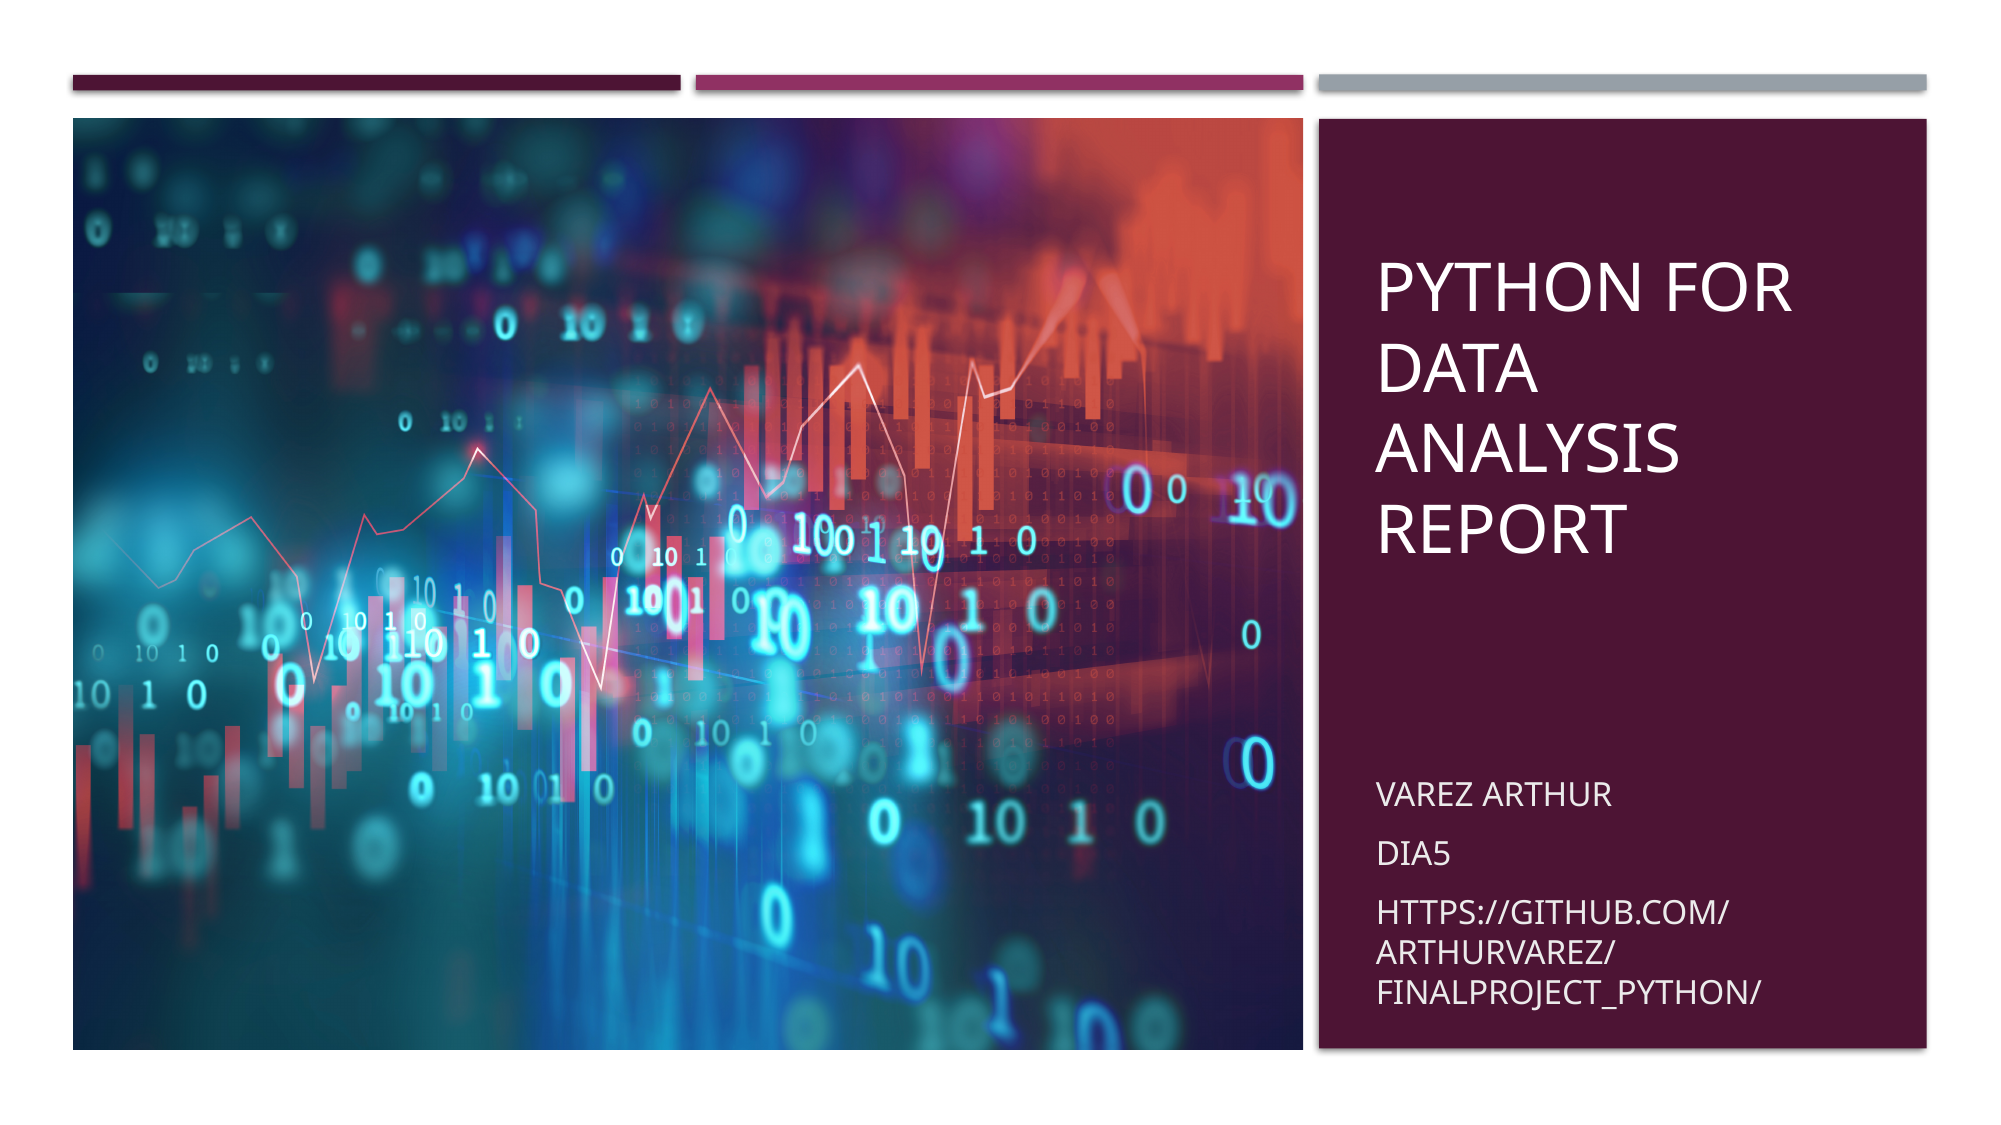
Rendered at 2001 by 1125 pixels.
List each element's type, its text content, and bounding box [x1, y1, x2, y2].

text_box [0, 0, 2000, 1125]
title Python For Data Analysis Report [1360, 232, 1867, 575]
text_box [72, 73, 1928, 92]
text_box [1318, 118, 1928, 1049]
subtitle VaREZ arthur DIA5 https://github.com/ArthurVarez/FinalProject_Python/ [1360, 765, 1927, 1050]
picture [72, 118, 1304, 1051]
